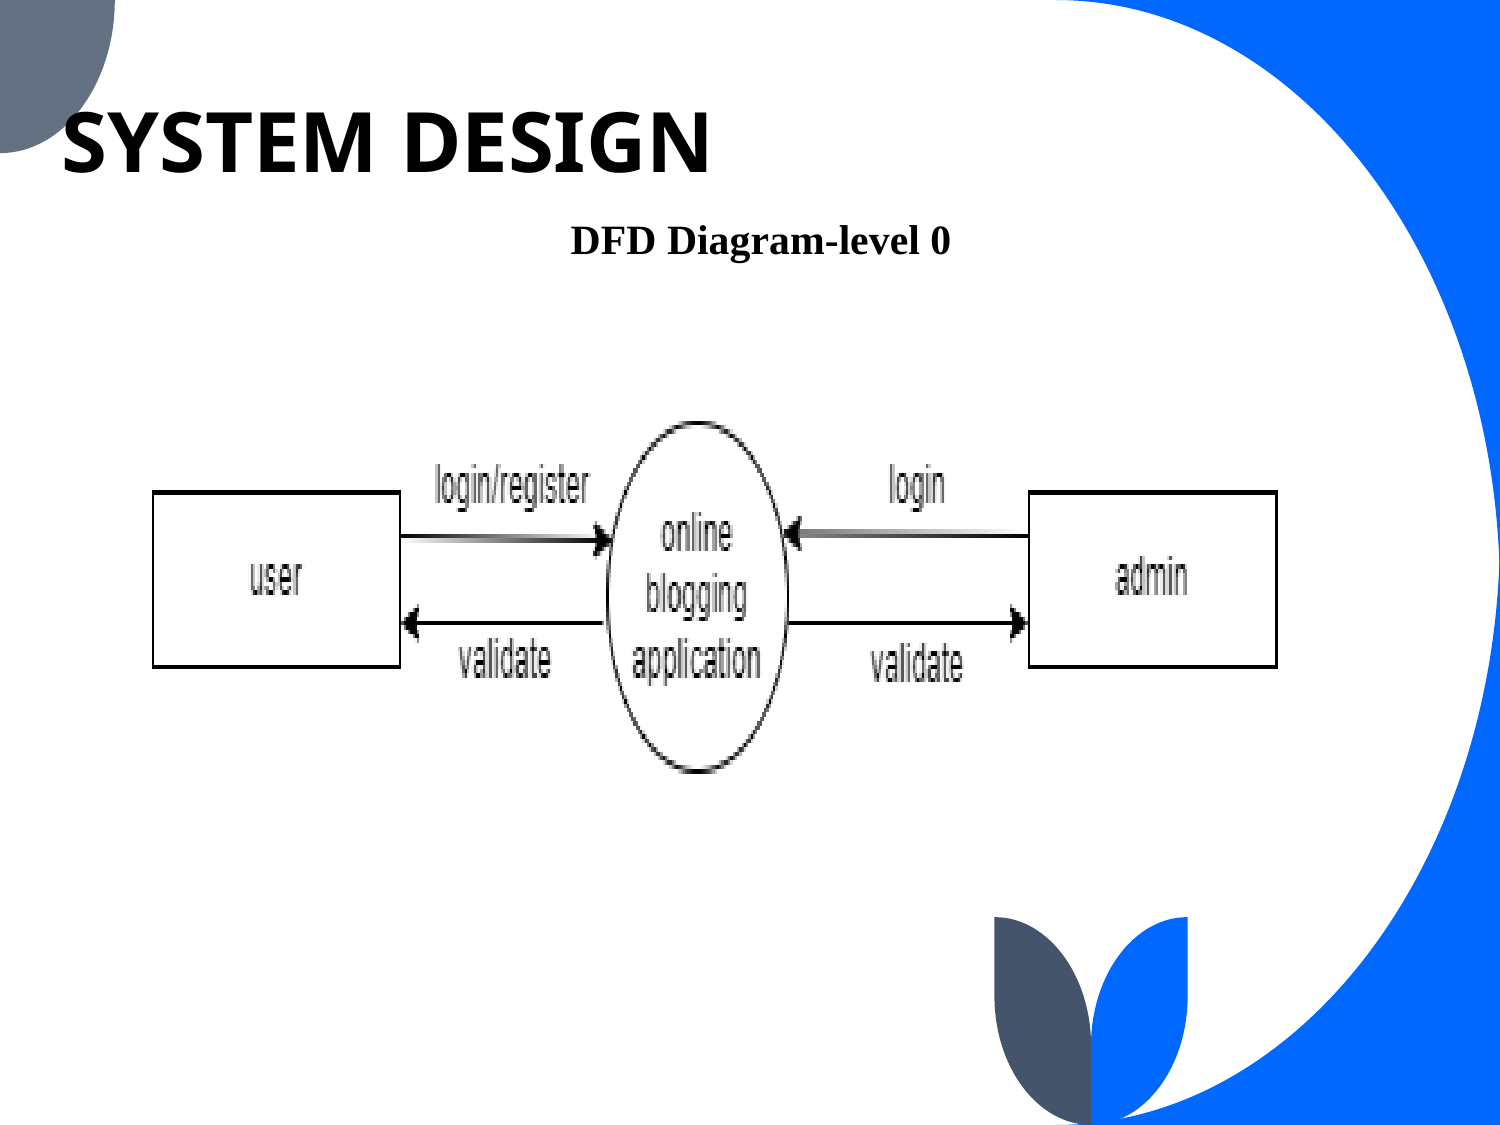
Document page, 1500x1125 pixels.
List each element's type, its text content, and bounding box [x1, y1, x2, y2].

list DFD Diagram-level 0 [105, 210, 1407, 1043]
picture [152, 421, 1278, 774]
title SYSTEM DESIGN [46, 58, 1477, 198]
